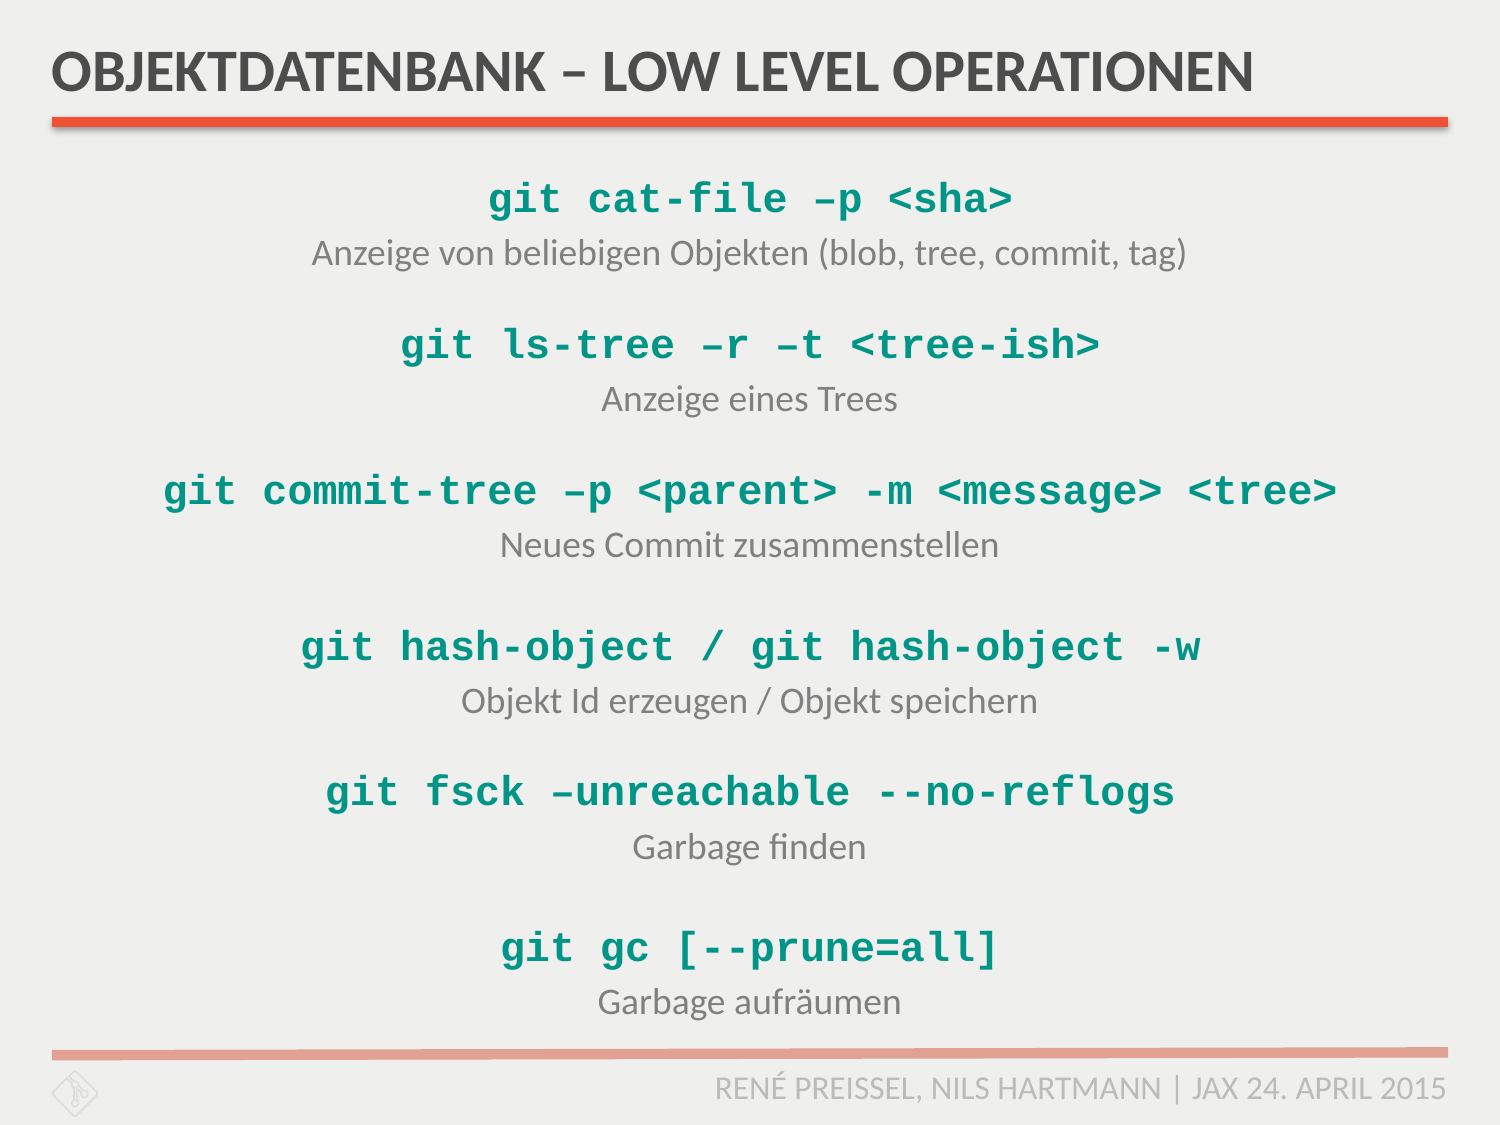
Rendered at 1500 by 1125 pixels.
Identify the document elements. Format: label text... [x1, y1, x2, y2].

title OBJEKTDATENBANK – LOW LEVEL OPERATIONEN [51, 30, 1449, 104]
list git cat-file –p <sha> Anzeige von beliebigen Objekten (blob, tree, commit, tag) git ls-tree –r –t <tree-ish> Anzeige eines Trees git commit-tree –p <parent> -m <message> <tree> Neues Commit zusammenstellen git hash-object / git hash-object -w Objekt Id erzeugen / Objekt speichern git fsck –unreachable --no-reflogs Garbage finden git gc [--prune=all] Garbage aufräumen [51, 170, 1449, 1005]
